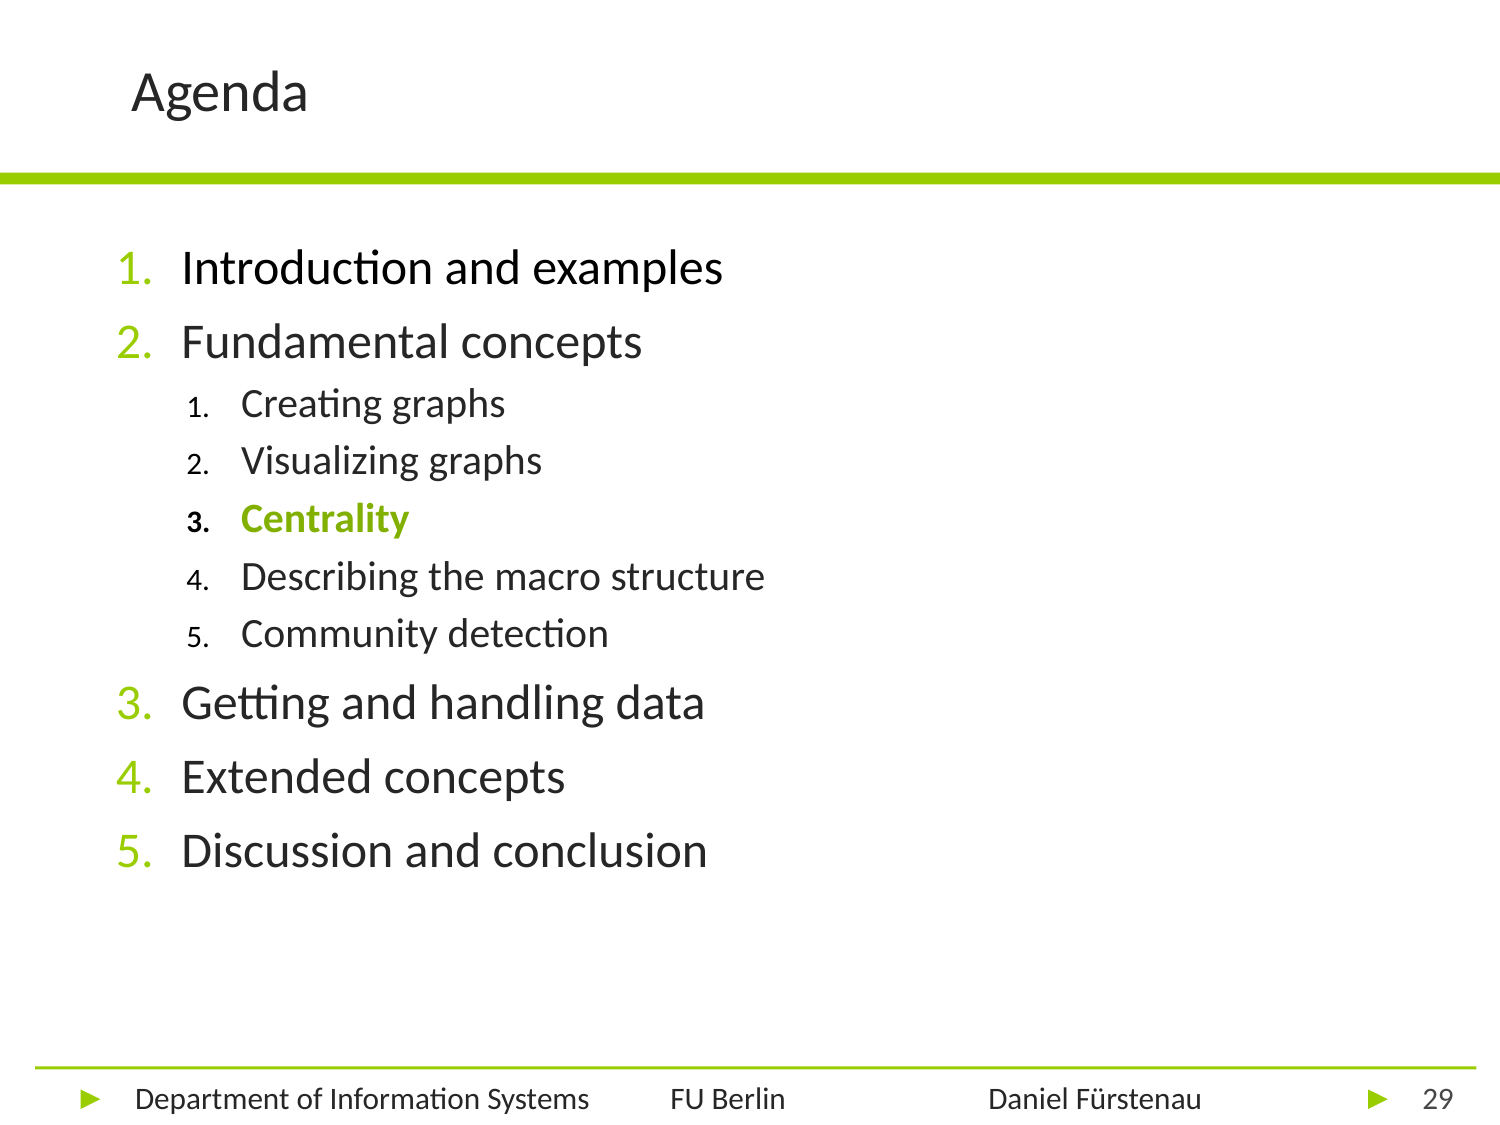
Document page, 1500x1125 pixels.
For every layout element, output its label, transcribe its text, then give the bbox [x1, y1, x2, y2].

list Introduction and examples Fundamental concepts Creating graphs Visualizing graphs Centrality Describing the macro structure Community detection Getting and handling data Extended concepts Discussion and conclusion [102, 234, 1363, 892]
slide_number 29 [1394, 1071, 1454, 1123]
title Agenda [118, 0, 1359, 178]
